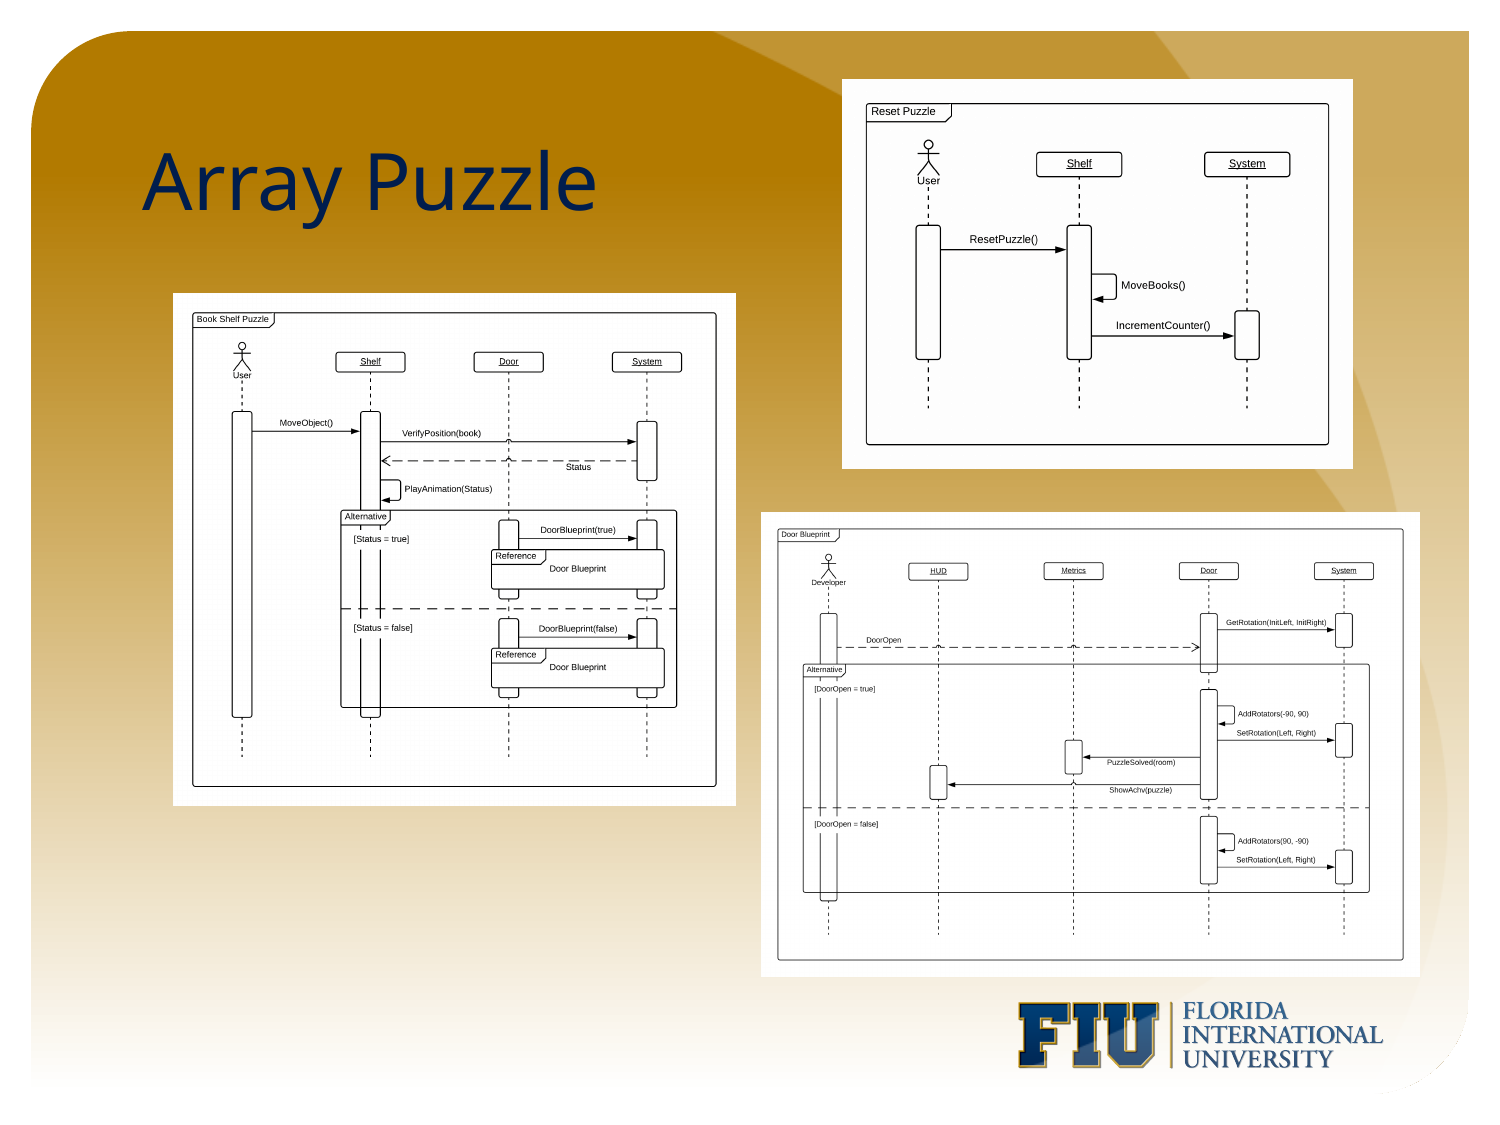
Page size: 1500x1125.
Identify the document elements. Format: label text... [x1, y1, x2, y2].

picture [24, 30, 1473, 1094]
title Array Puzzle [127, 62, 1372, 234]
